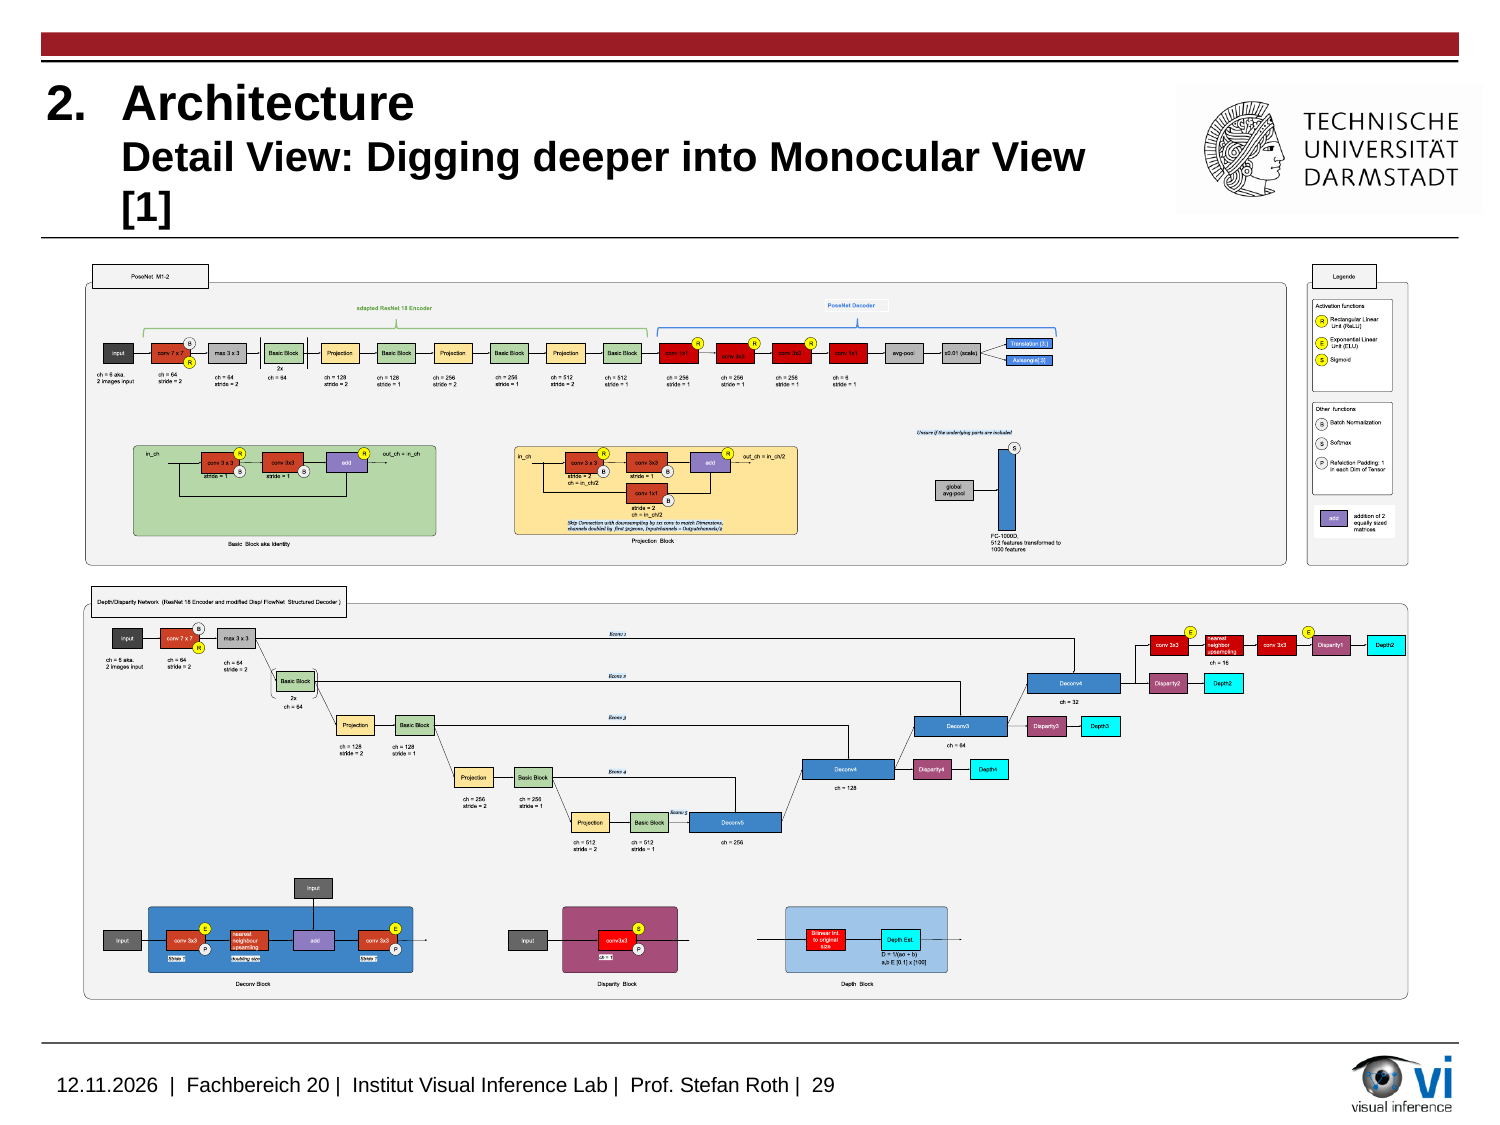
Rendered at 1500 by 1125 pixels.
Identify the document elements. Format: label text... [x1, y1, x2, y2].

title Architecture Detail View: Digging deeper into Monocular View [1] [45, 81, 1136, 220]
picture [1175, 84, 1483, 214]
picture [1351, 1055, 1500, 1112]
picture [62, 253, 1418, 1017]
